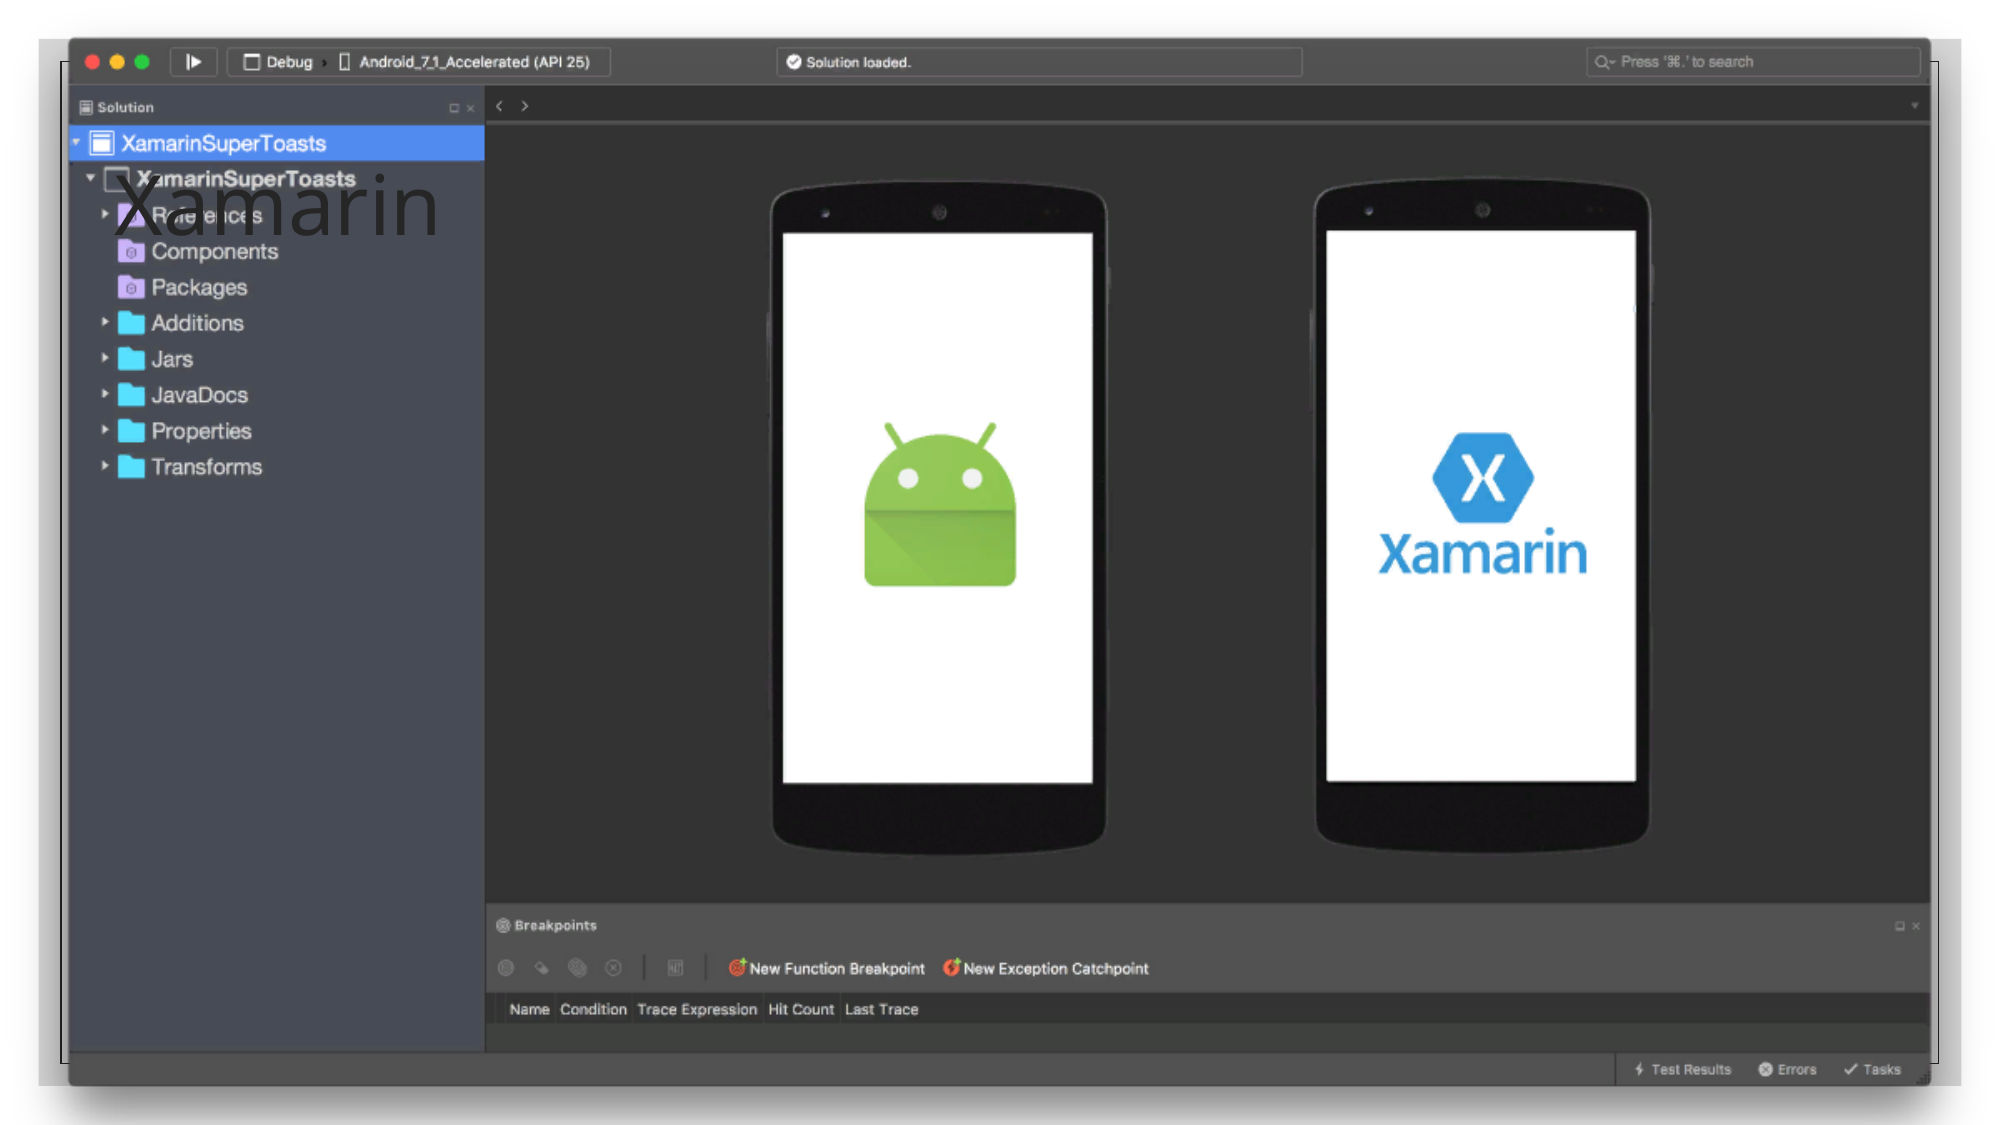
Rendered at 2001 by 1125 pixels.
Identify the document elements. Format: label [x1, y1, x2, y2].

list [0, 0, 2000, 1125]
